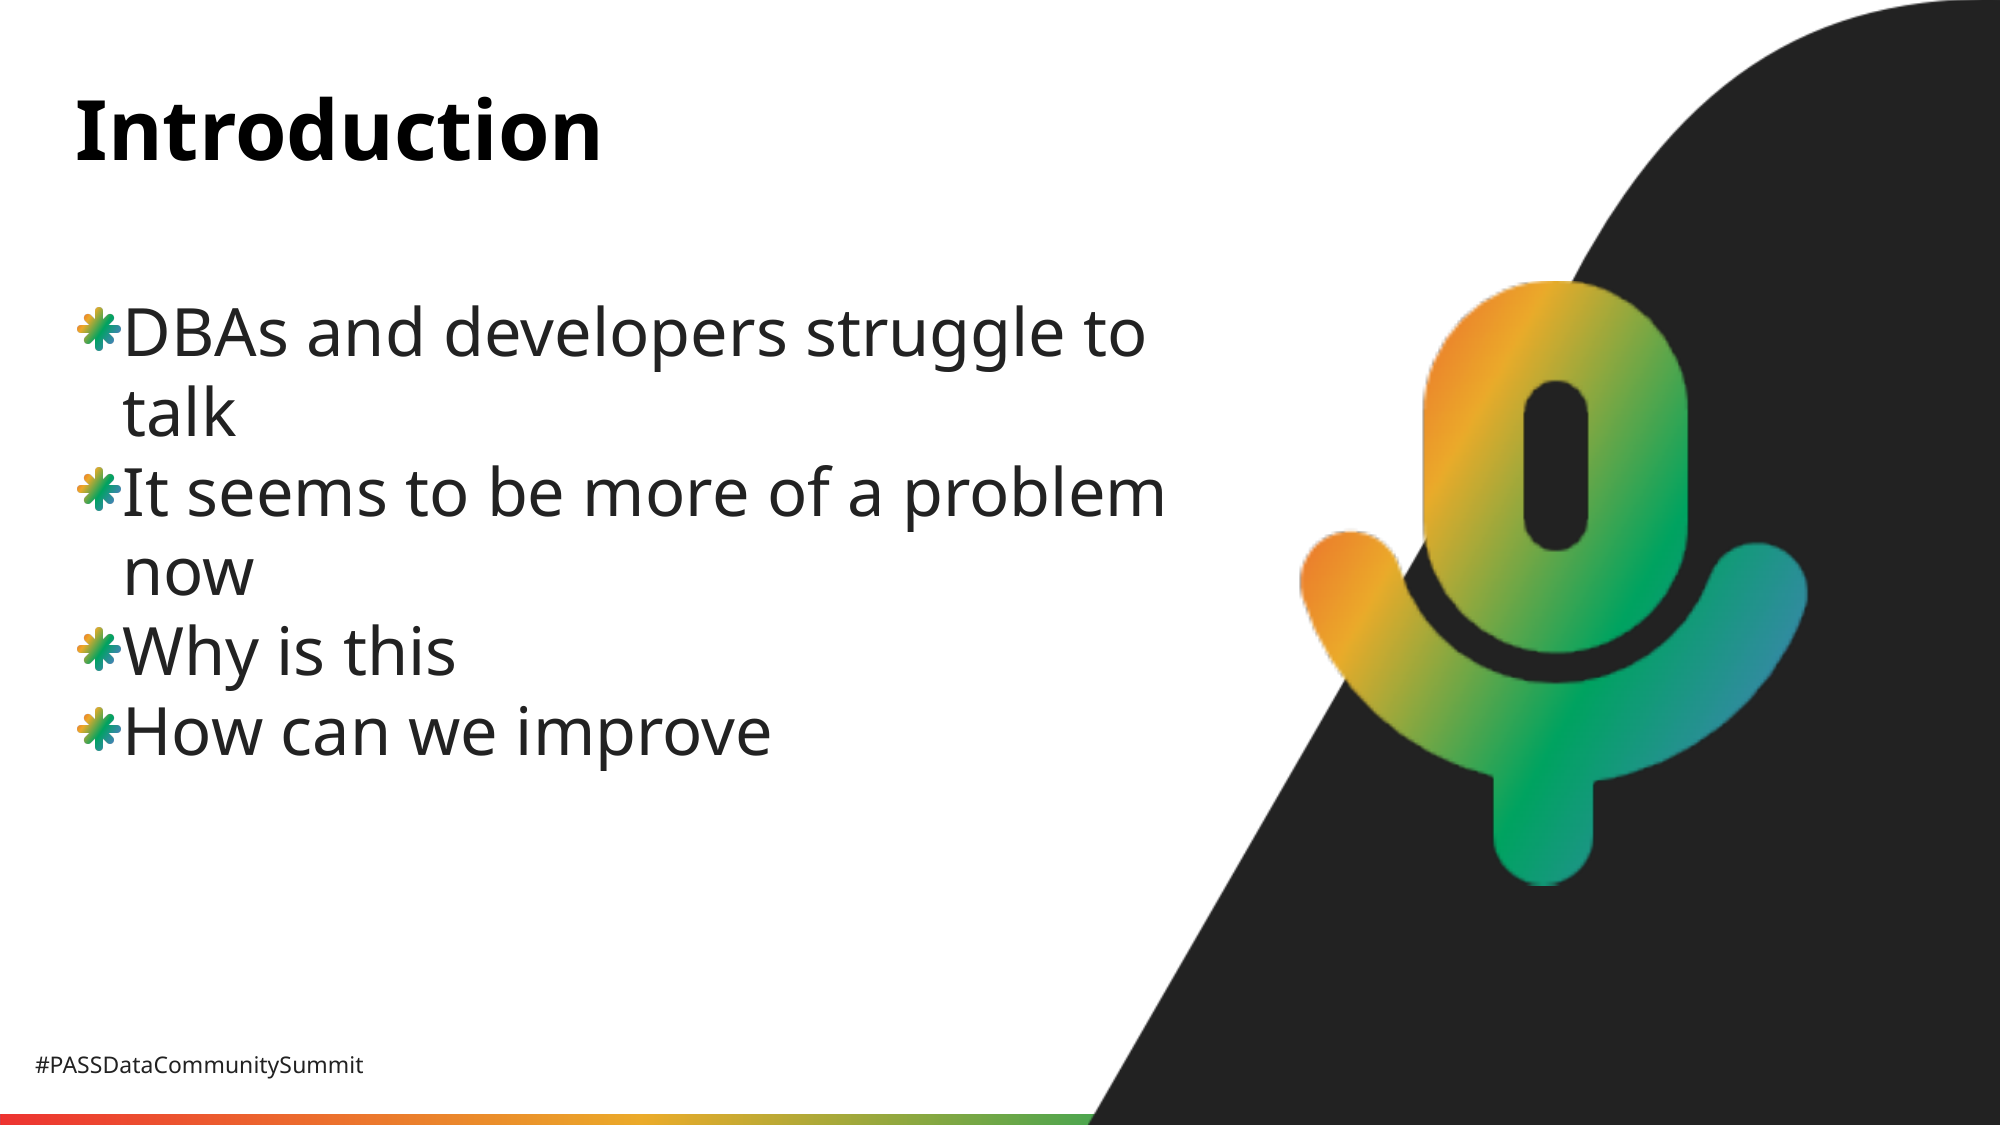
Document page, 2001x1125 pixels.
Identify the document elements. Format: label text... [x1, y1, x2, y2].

picture [75, 305, 123, 353]
picture [75, 465, 123, 513]
picture [1254, 281, 1860, 886]
picture [0, 1114, 1094, 1125]
picture [75, 705, 123, 753]
text_box DBAs and developers struggle to talk It seems to be more of a problem now Why is this How can we improve [60, 299, 1187, 837]
picture [75, 625, 123, 673]
title Introduction [60, 80, 1606, 299]
